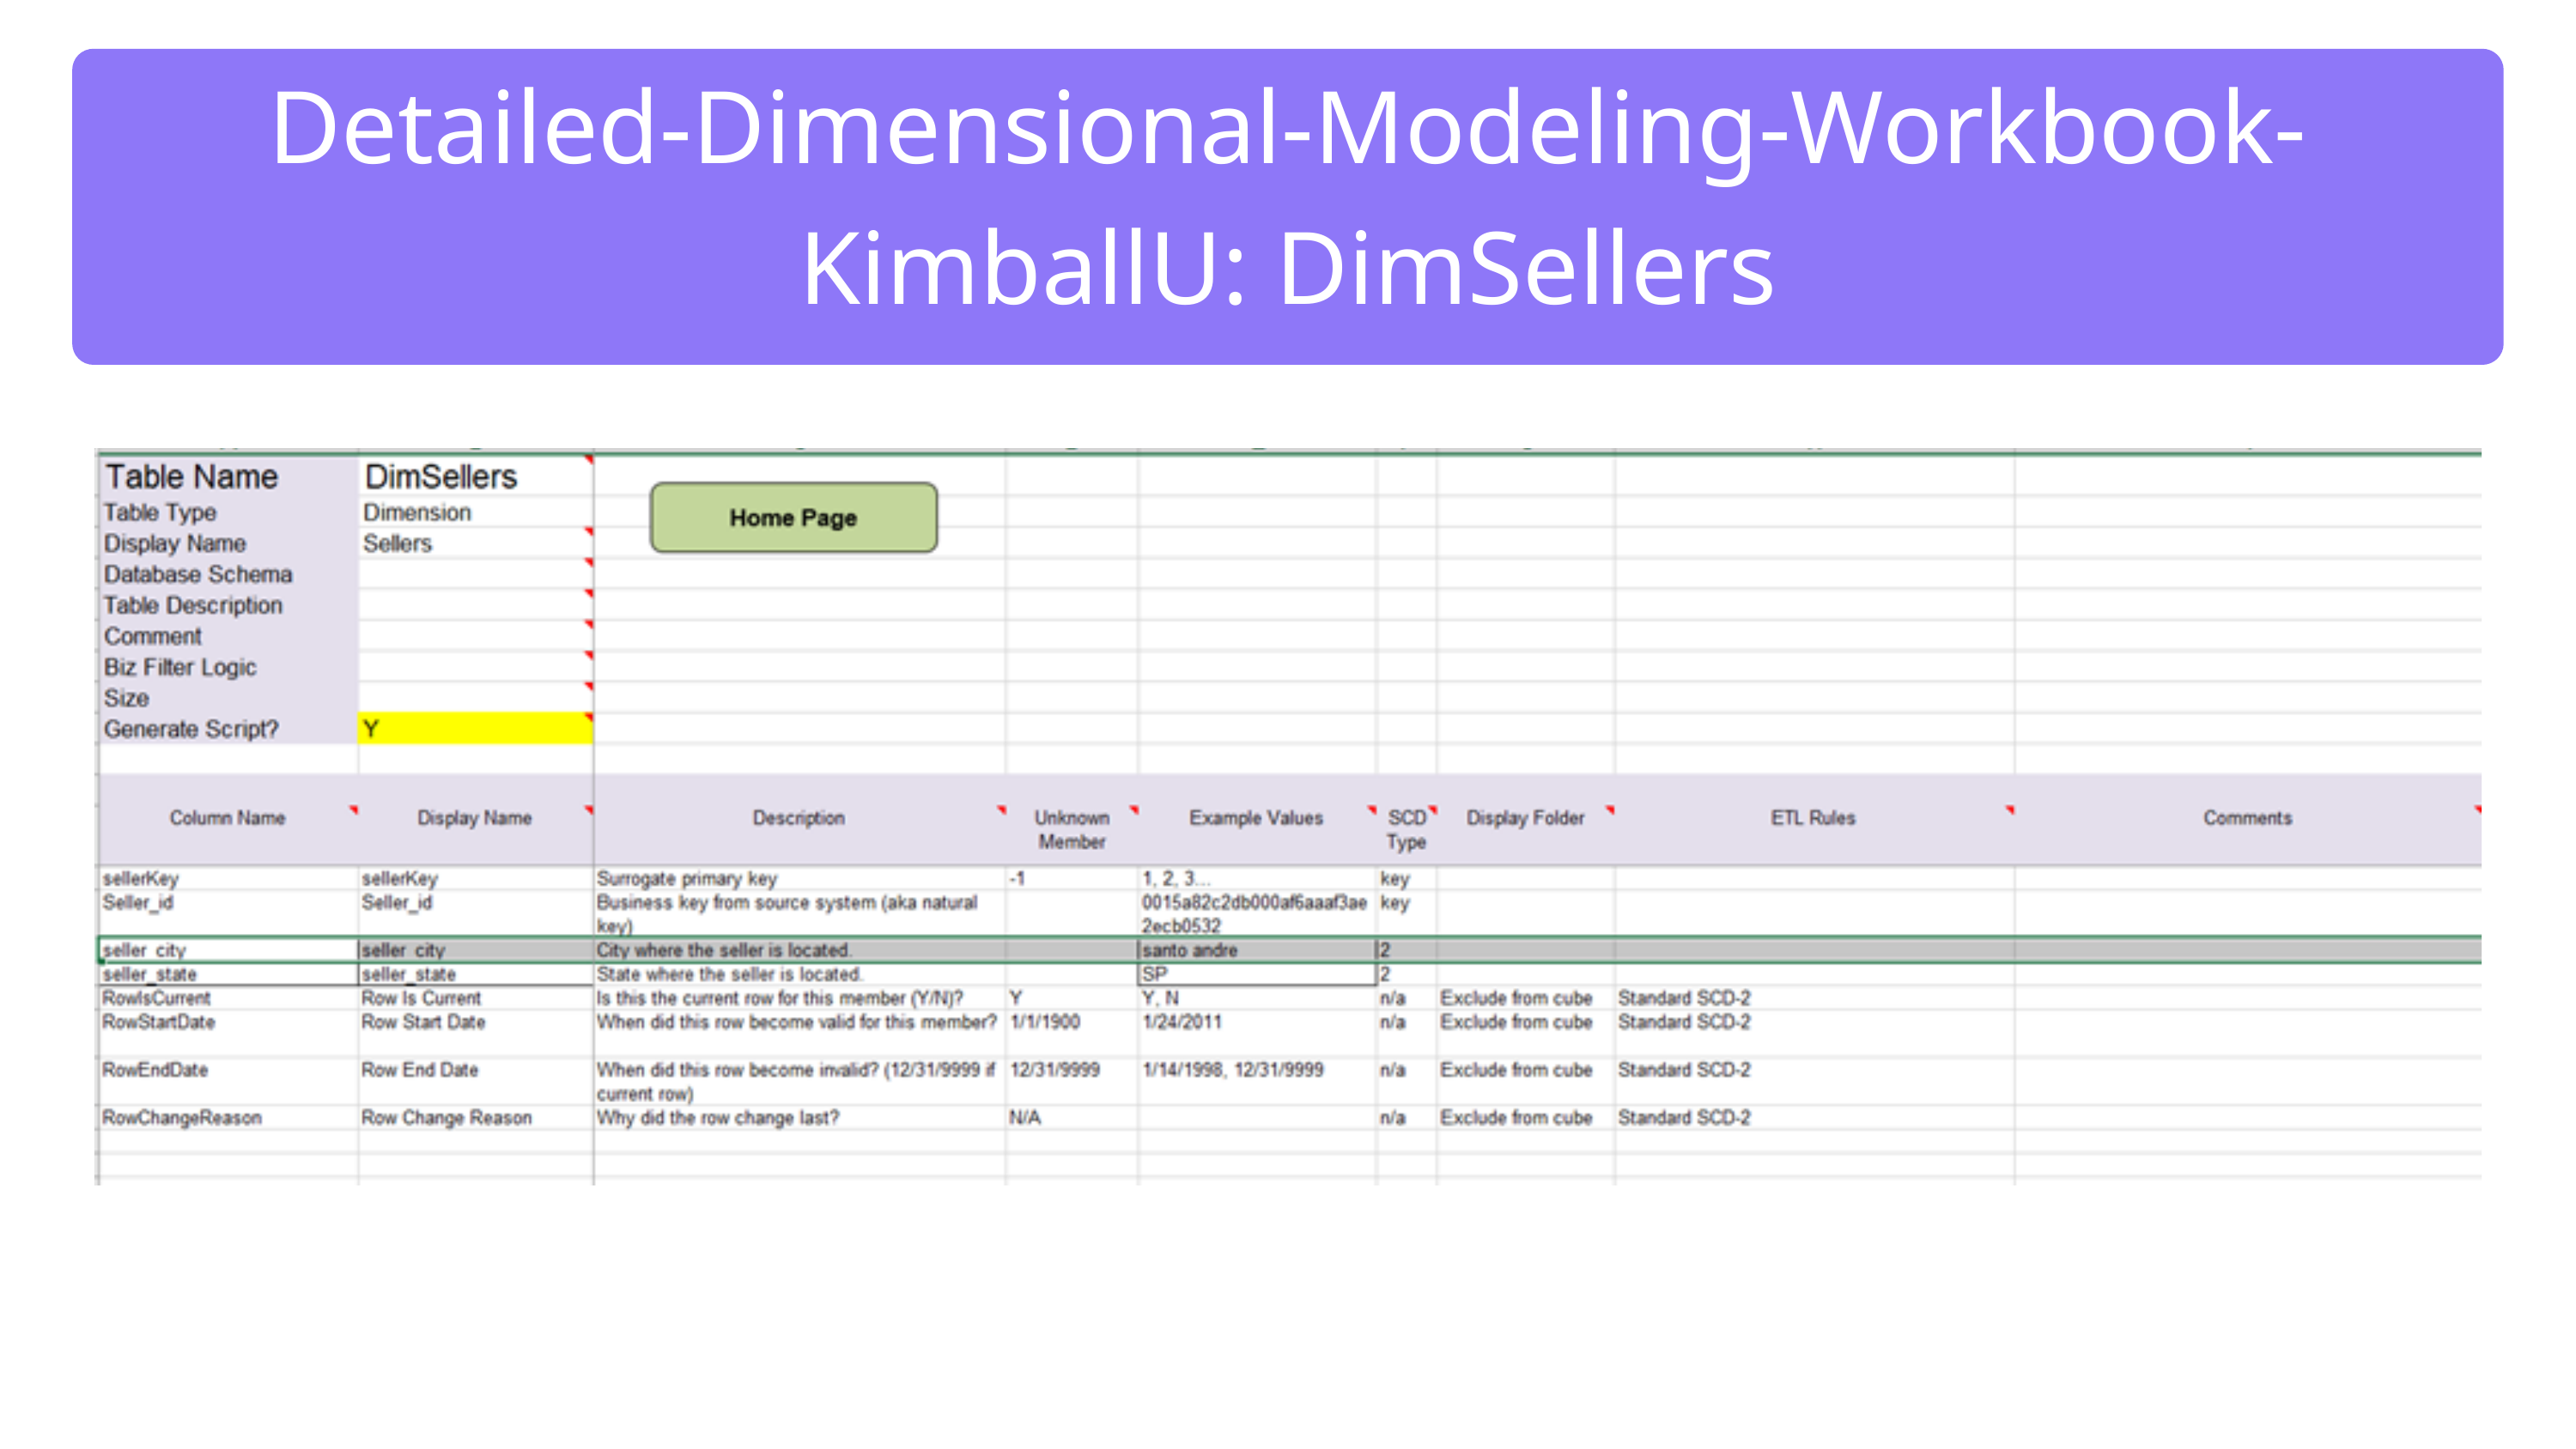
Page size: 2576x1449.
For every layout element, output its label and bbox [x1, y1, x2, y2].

text_box [75, 51, 2501, 363]
text_box [94, 448, 2482, 1185]
